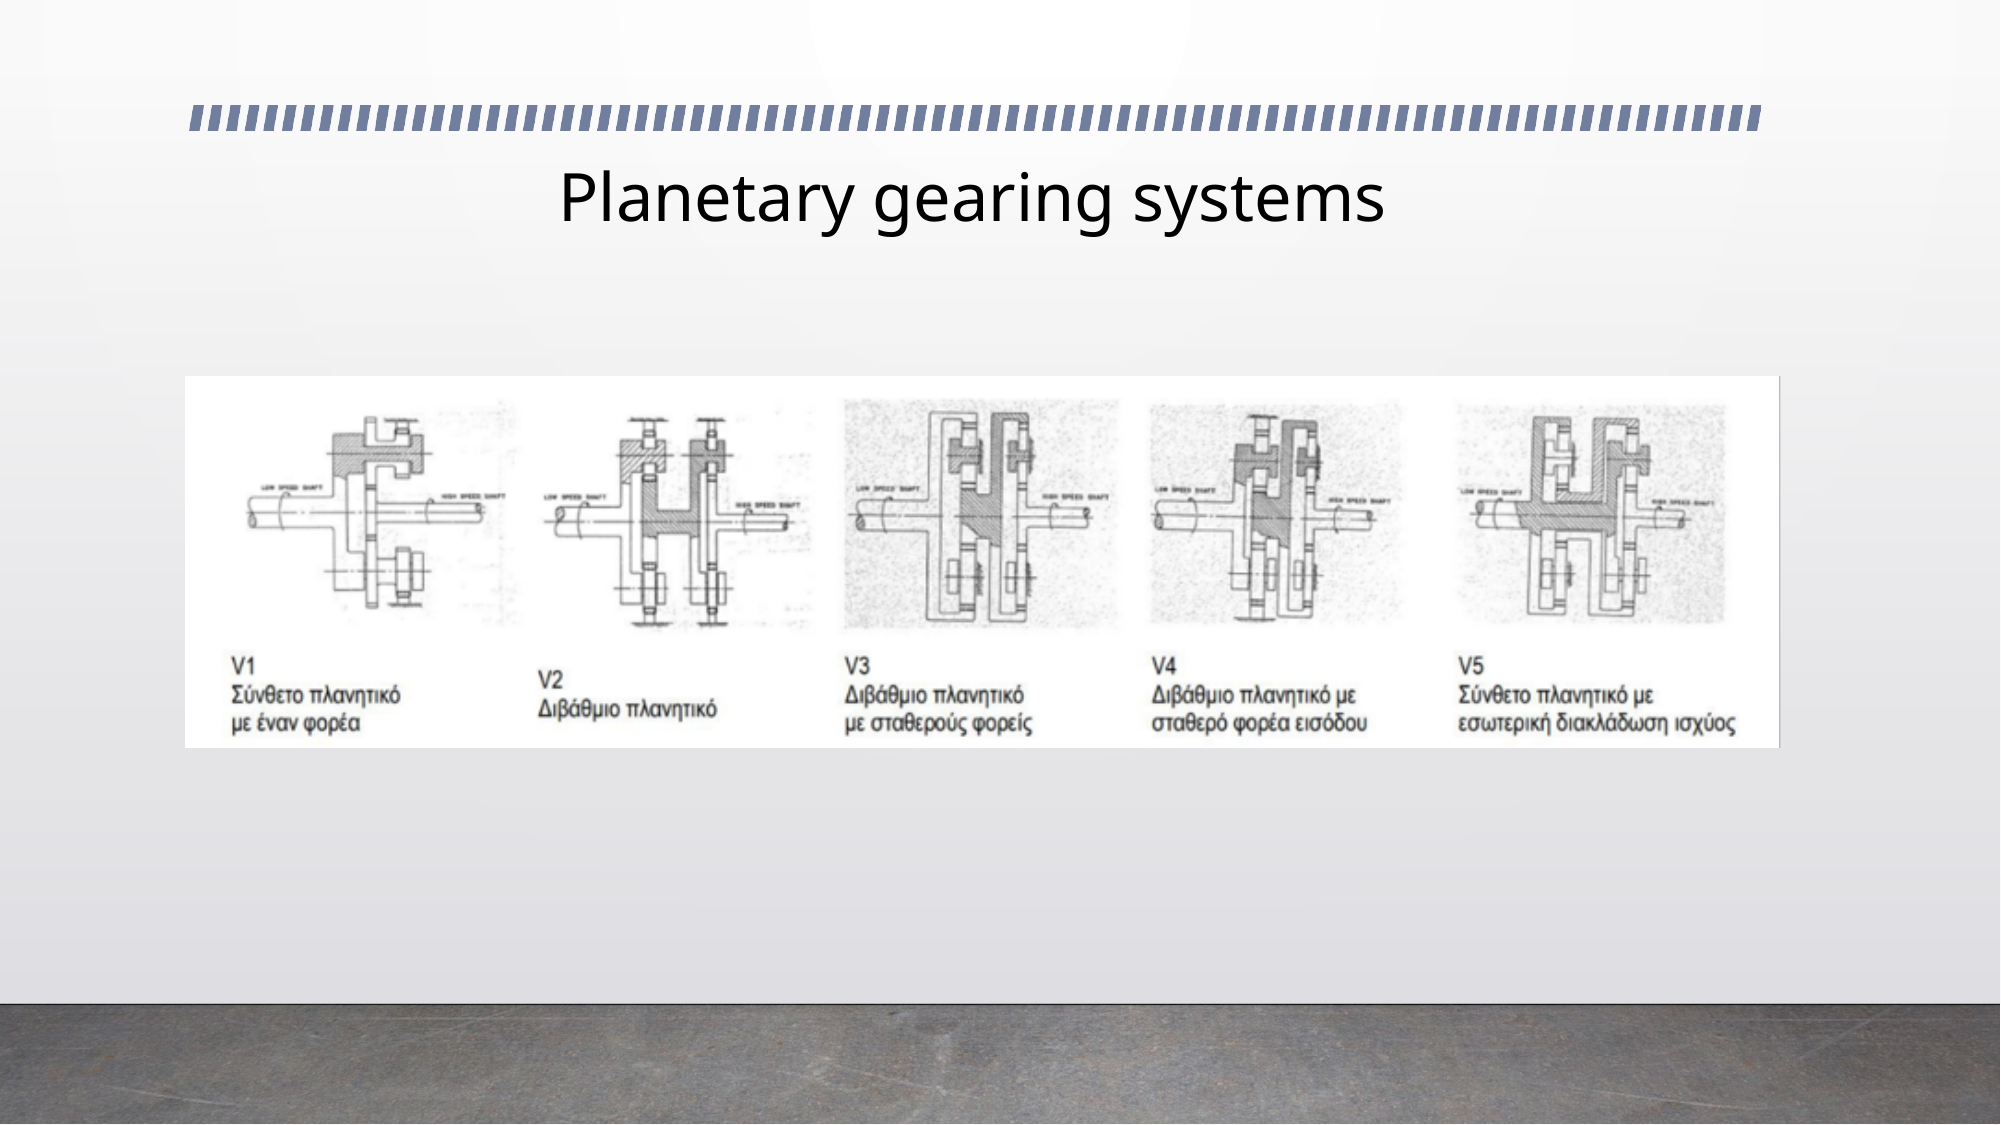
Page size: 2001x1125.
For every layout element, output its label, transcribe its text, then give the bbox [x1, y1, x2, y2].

picture [0, 1004, 2000, 1124]
title Planetary gearing systems [185, 156, 1761, 329]
picture [185, 376, 1782, 749]
